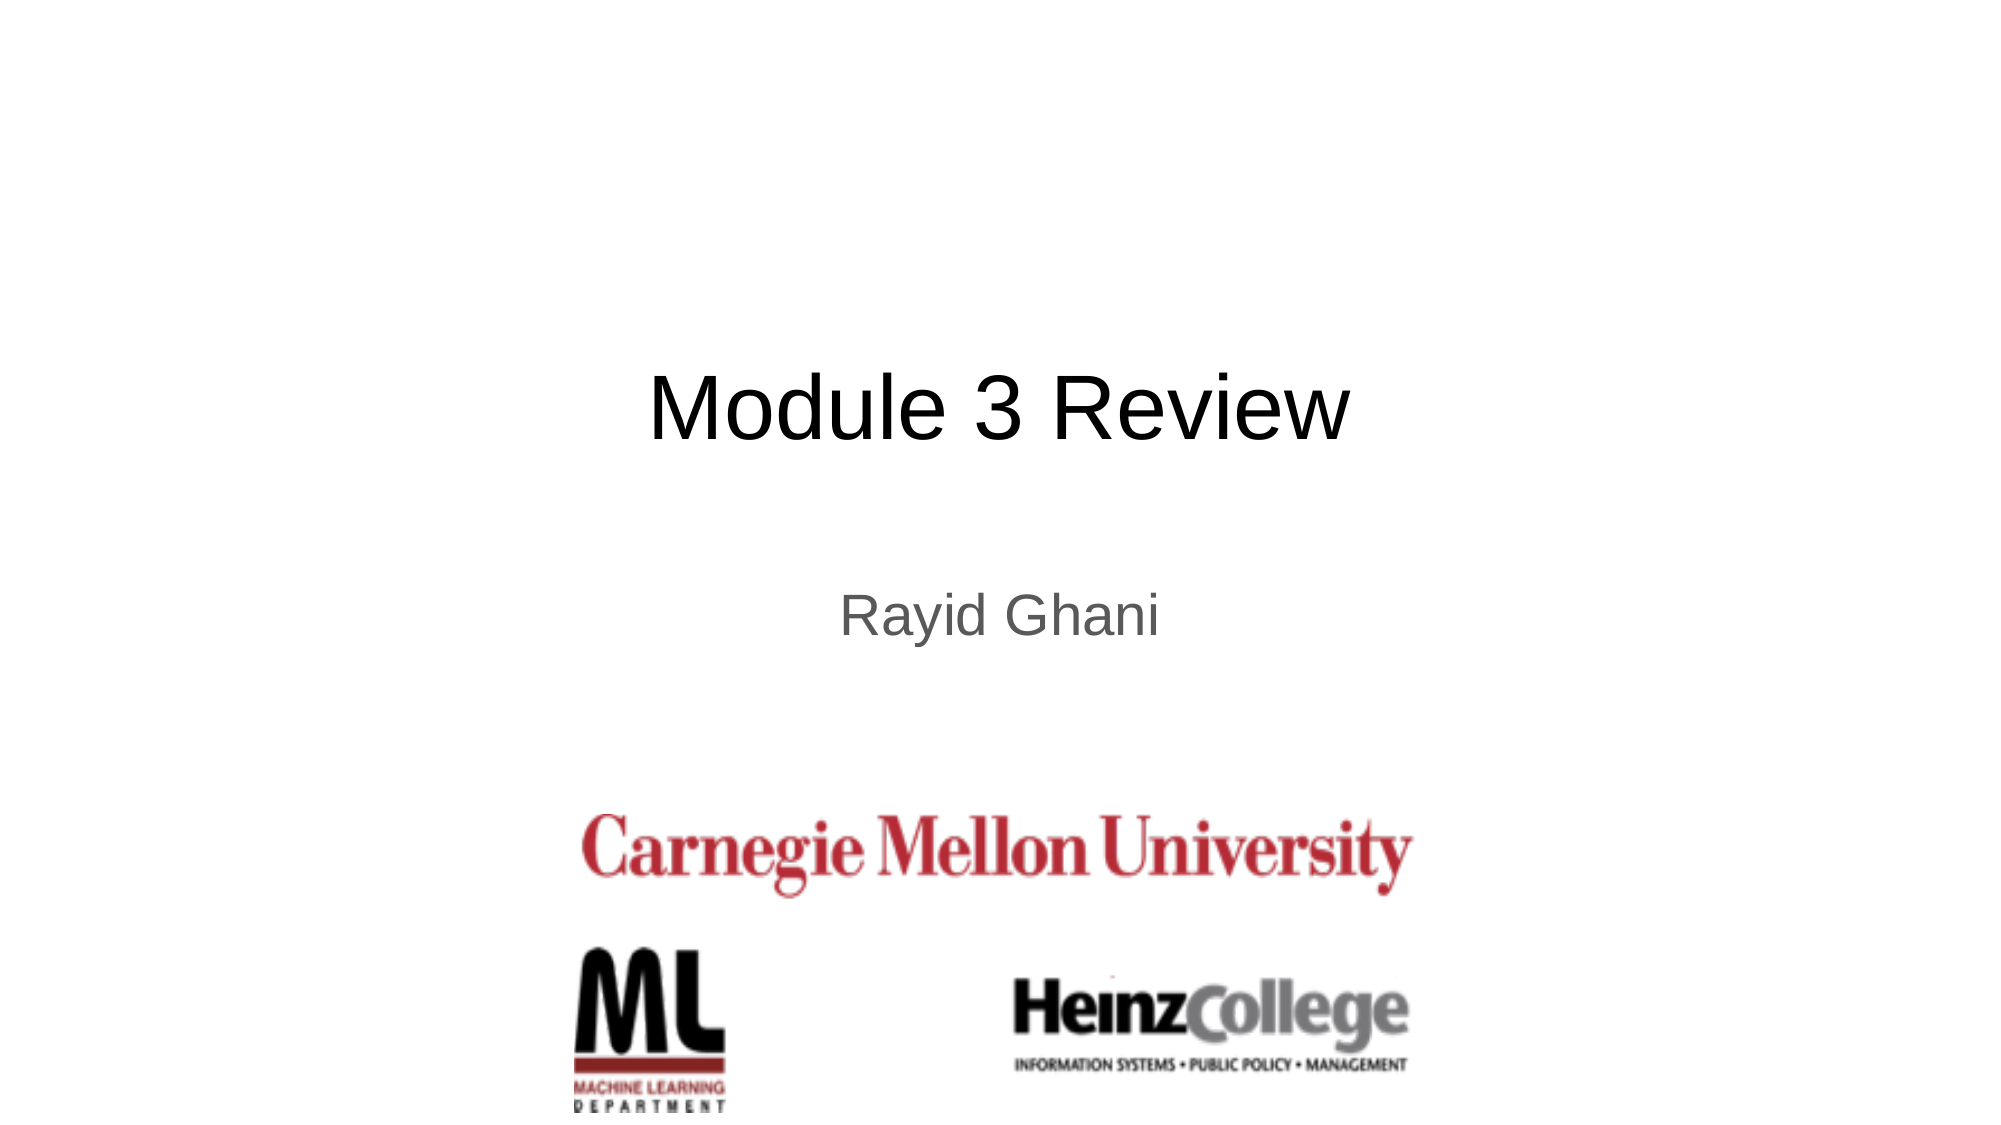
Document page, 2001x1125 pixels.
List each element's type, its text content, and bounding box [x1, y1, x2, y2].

text_box Rayid Ghani [0, 562, 2000, 776]
text_box Module 3 Review [0, 166, 2000, 553]
picture [573, 814, 1427, 1113]
